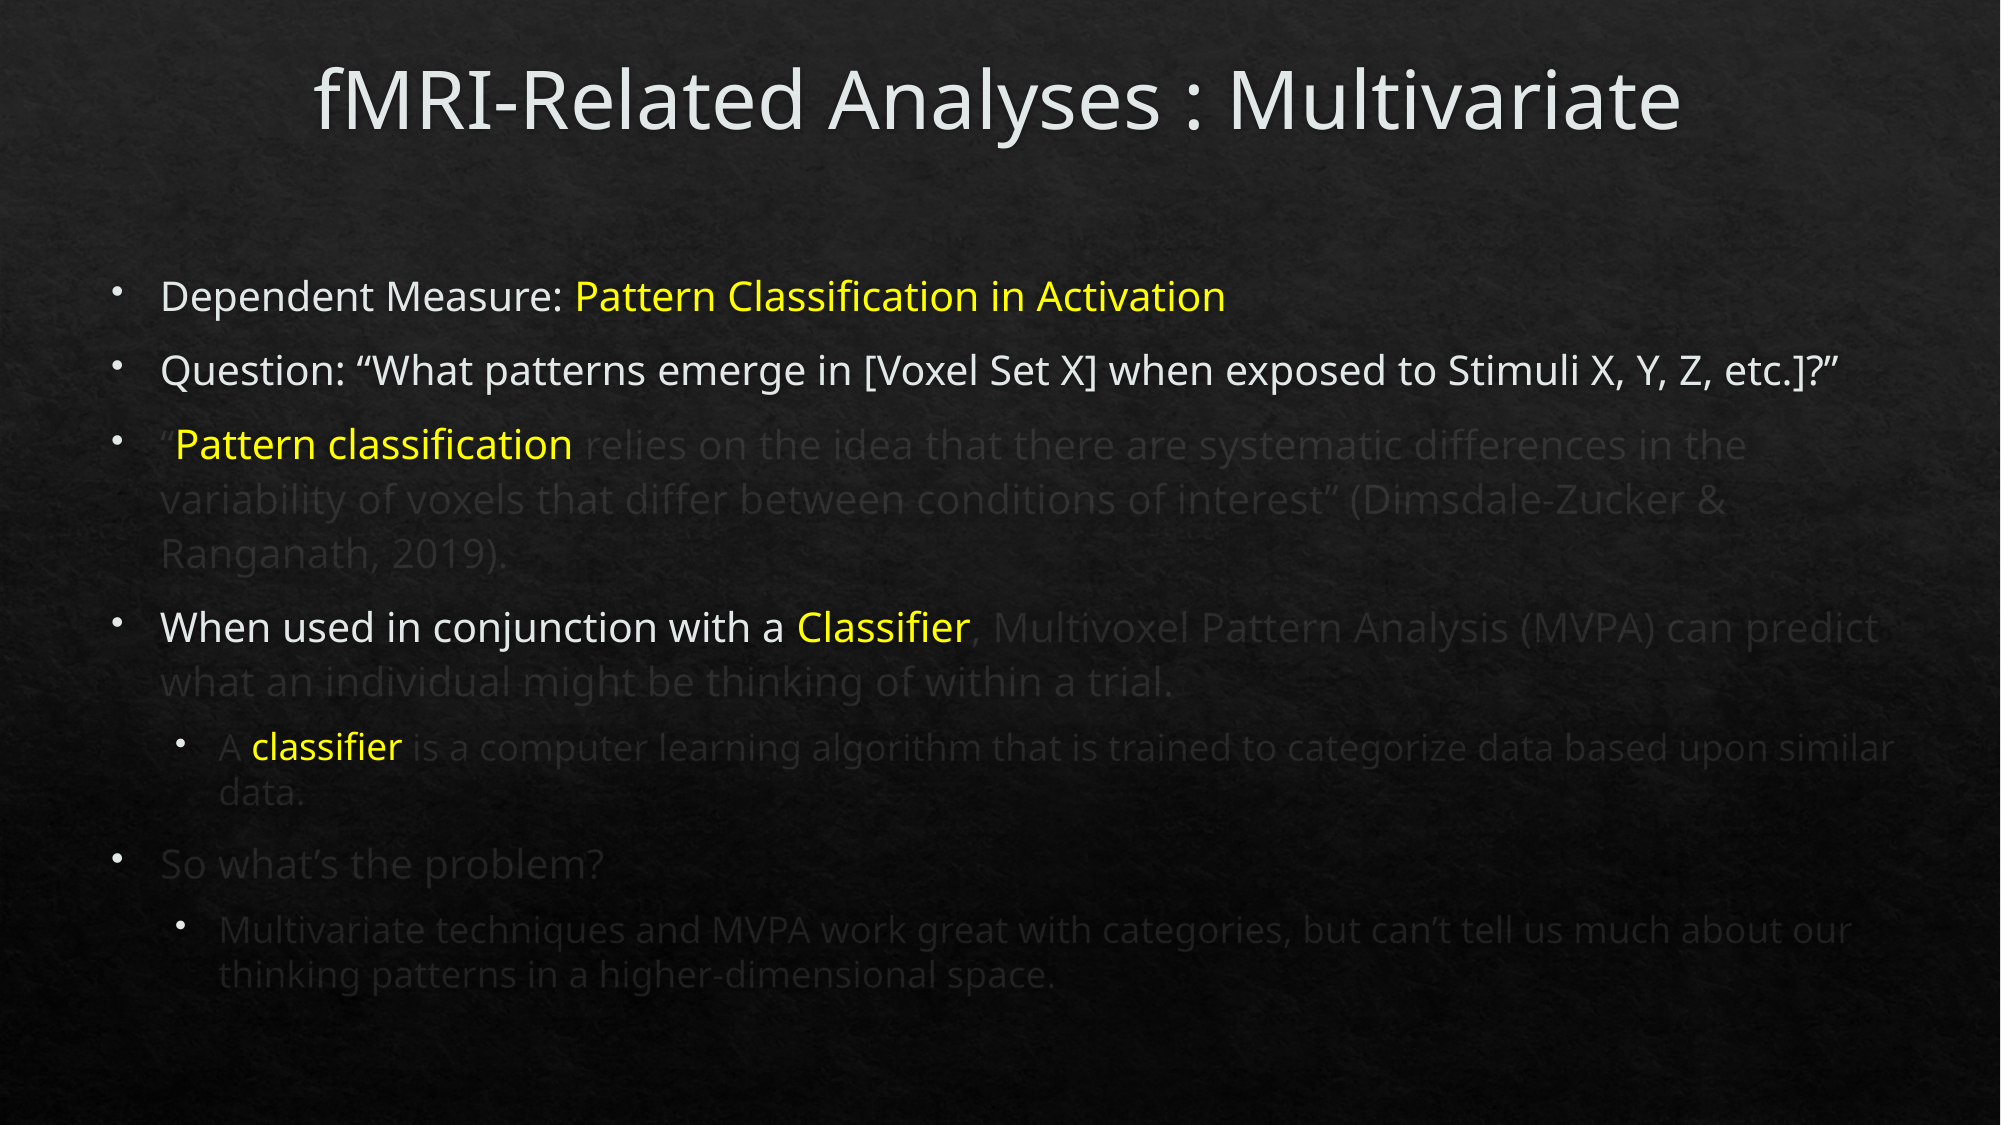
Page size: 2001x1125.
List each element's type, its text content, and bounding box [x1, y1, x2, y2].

title fMRI-Related Analyses : Multivariate [149, 0, 1849, 207]
list Dependent Measure: Pattern Classification in Activation Question: “What patterns emerge in [Voxel Set X] when exposed to Stimuli X, Y, Z, etc.]?” “Pattern classification relies on the idea that there are systematic differences in the variability of voxels that differ between conditions of interest” (Dimsdale-Zucker & Ranganath, 2019). When used in conjunction with a Classifier, Multivoxel Pattern Analysis (MVPA) can predict what an individual might be thinking of within a trial. A classifier is a computer learning algorithm that is trained to categorize data based upon similar data. So what’s the problem? Multivariate techniques and MVPA work great with categories, but can’t tell us much about our thinking patterns in a higher-dimensional space. [92, 257, 1948, 1016]
